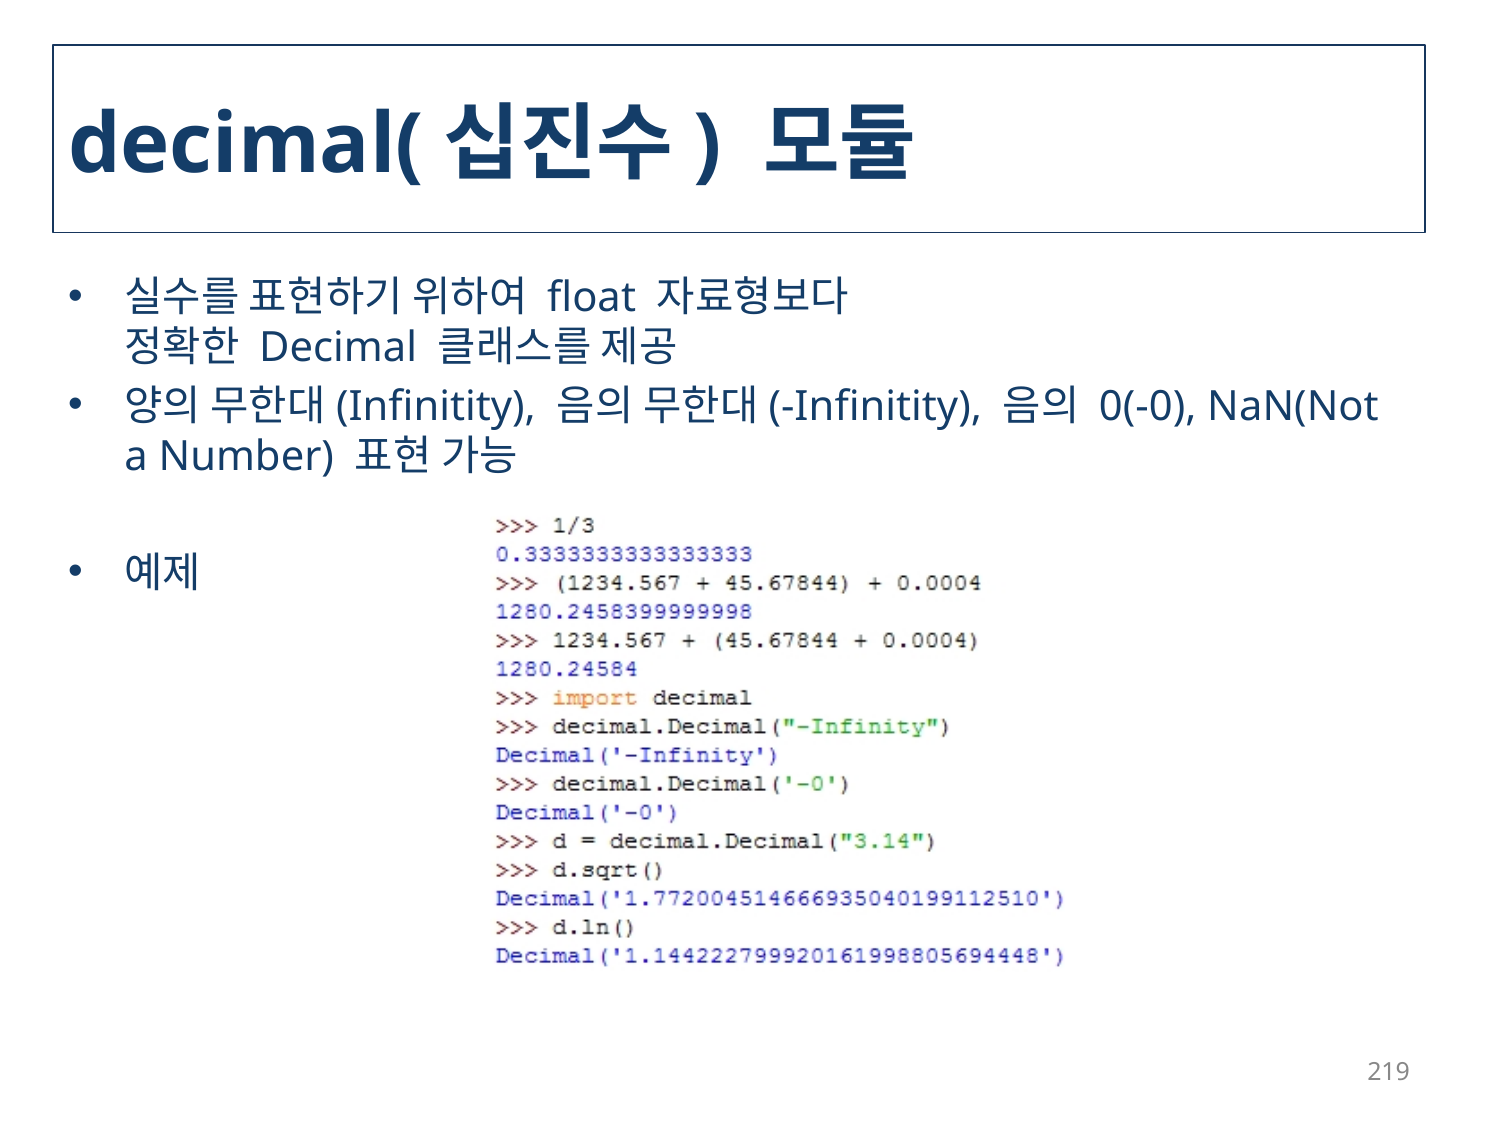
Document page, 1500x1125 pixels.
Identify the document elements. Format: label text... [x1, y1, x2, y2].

picture [489, 514, 1244, 972]
list 실수를 표현하기 위하여 float 자료형보다 정확한 Decimal 클래스를 제공 양의 무한대(Infinitity), 음의 무한대(-Infinitity), 음의 0(-0), NaN(Not a Number) 표현 가능 예제 [53, 262, 1425, 1005]
slide_number 219 [1074, 1042, 1425, 1103]
title decimal(십진수) 모듈 [52, 44, 1426, 233]
